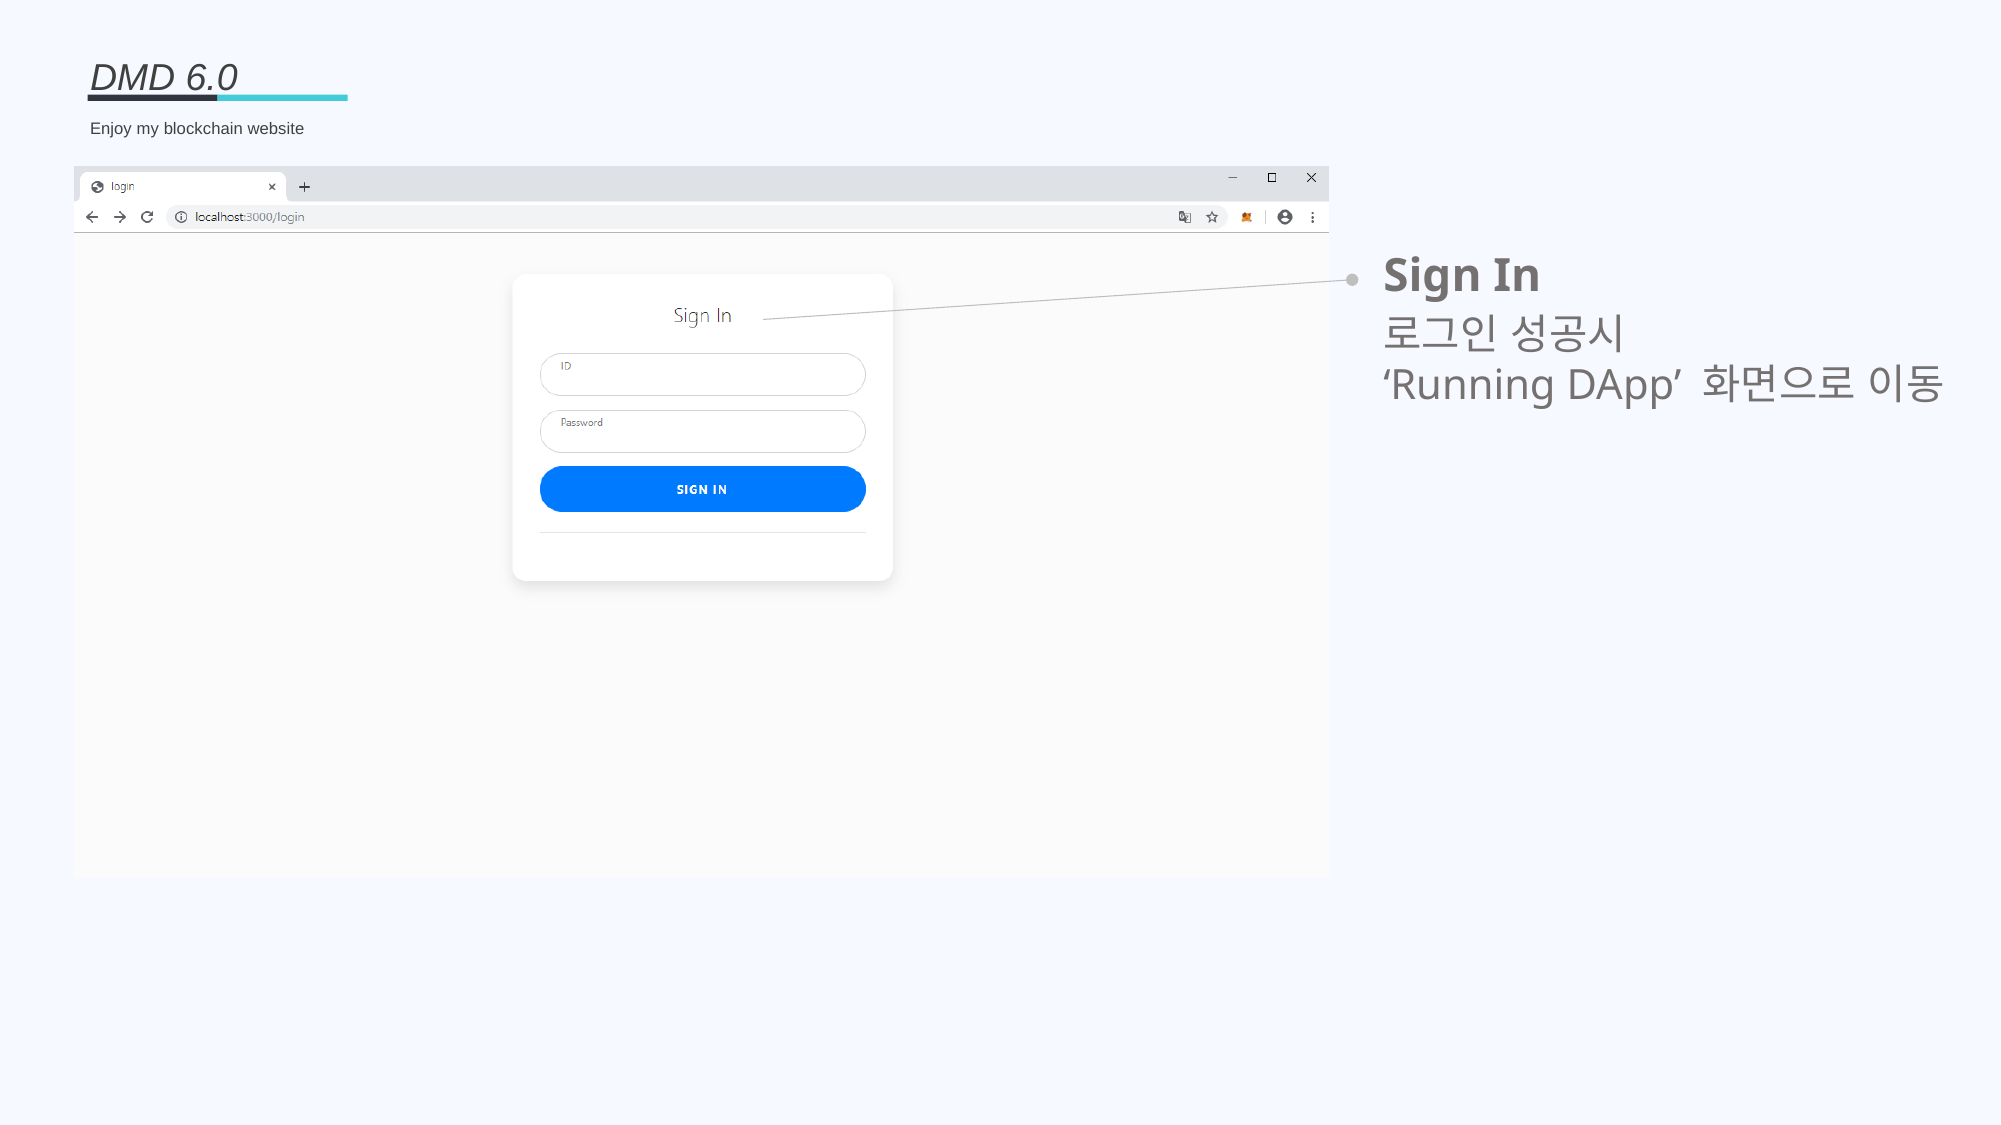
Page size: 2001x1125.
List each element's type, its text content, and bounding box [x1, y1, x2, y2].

text_box DMD 6.0 Enjoy my blockchain website [75, 0, 766, 146]
list Sign In 로그인 성공시 ‘Running DApp’ 화면으로 이동 [1368, 237, 2000, 877]
picture [74, 166, 1329, 878]
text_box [763, 279, 1353, 320]
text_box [87, 94, 348, 101]
